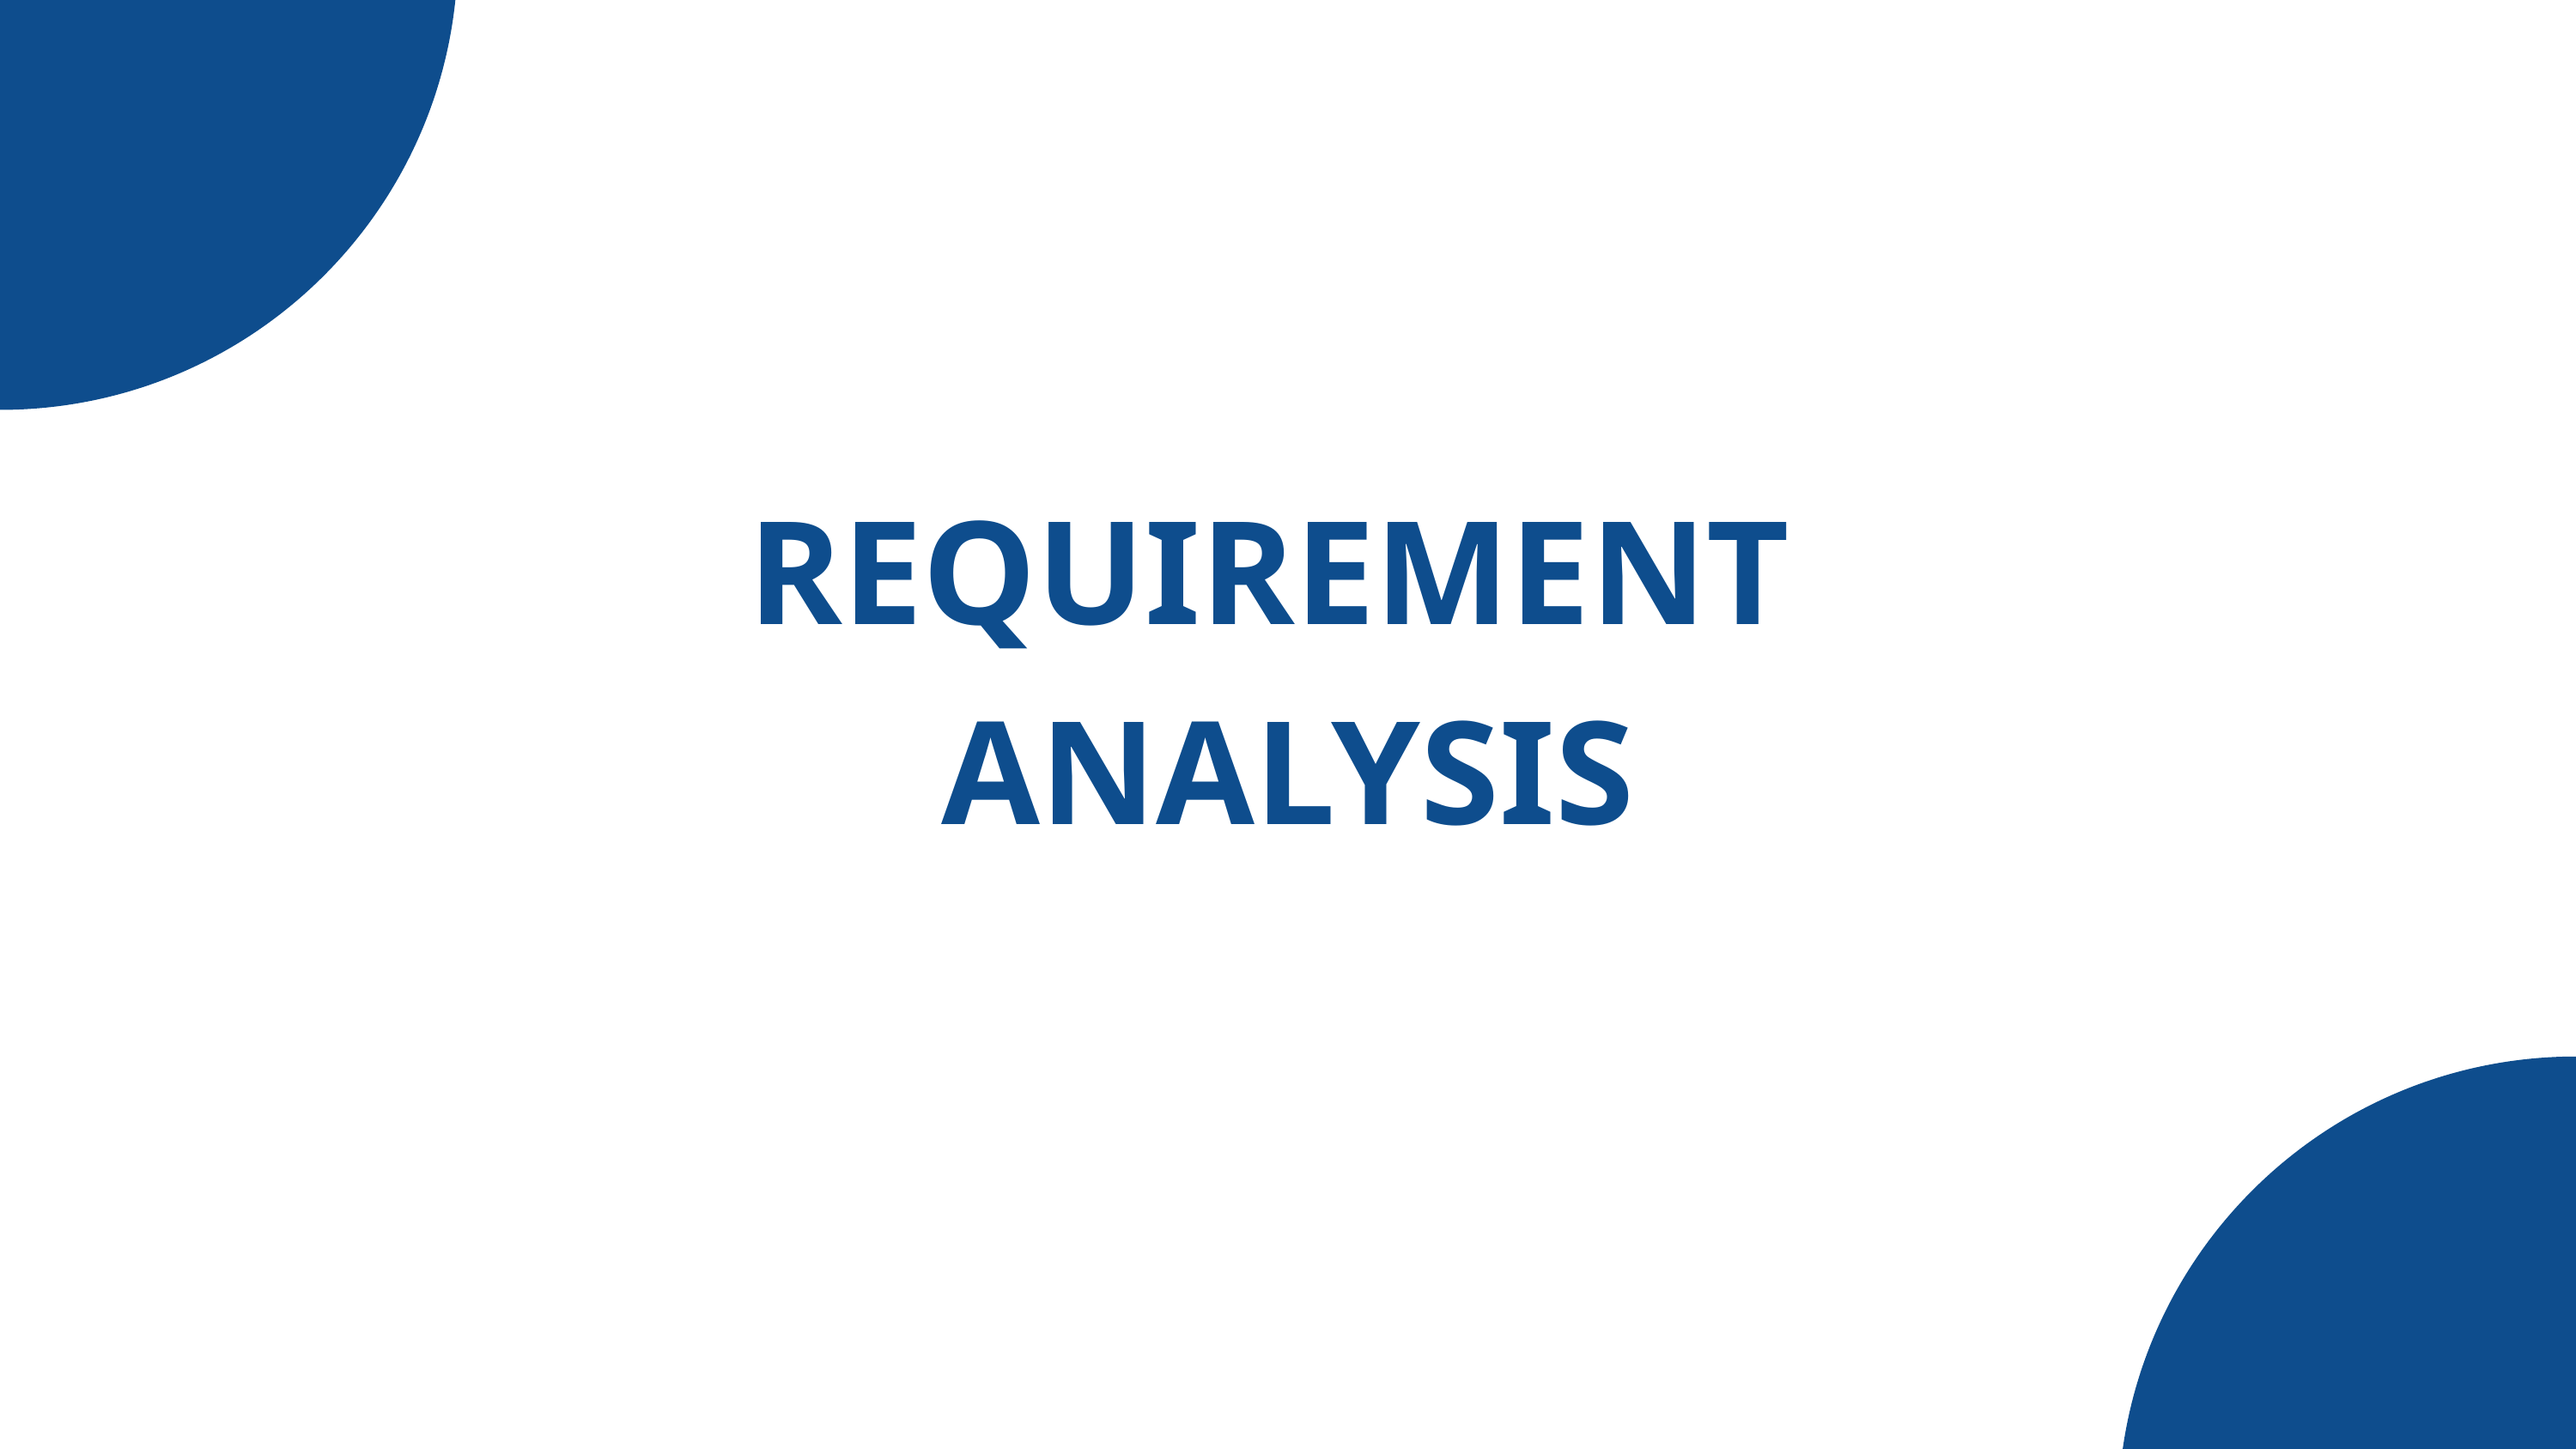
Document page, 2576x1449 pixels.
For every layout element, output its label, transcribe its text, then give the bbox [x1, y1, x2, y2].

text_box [2117, 1056, 2576, 1449]
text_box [0, 0, 459, 410]
text_box REQUIREMENT ANALYSIS [230, 452, 2346, 854]
